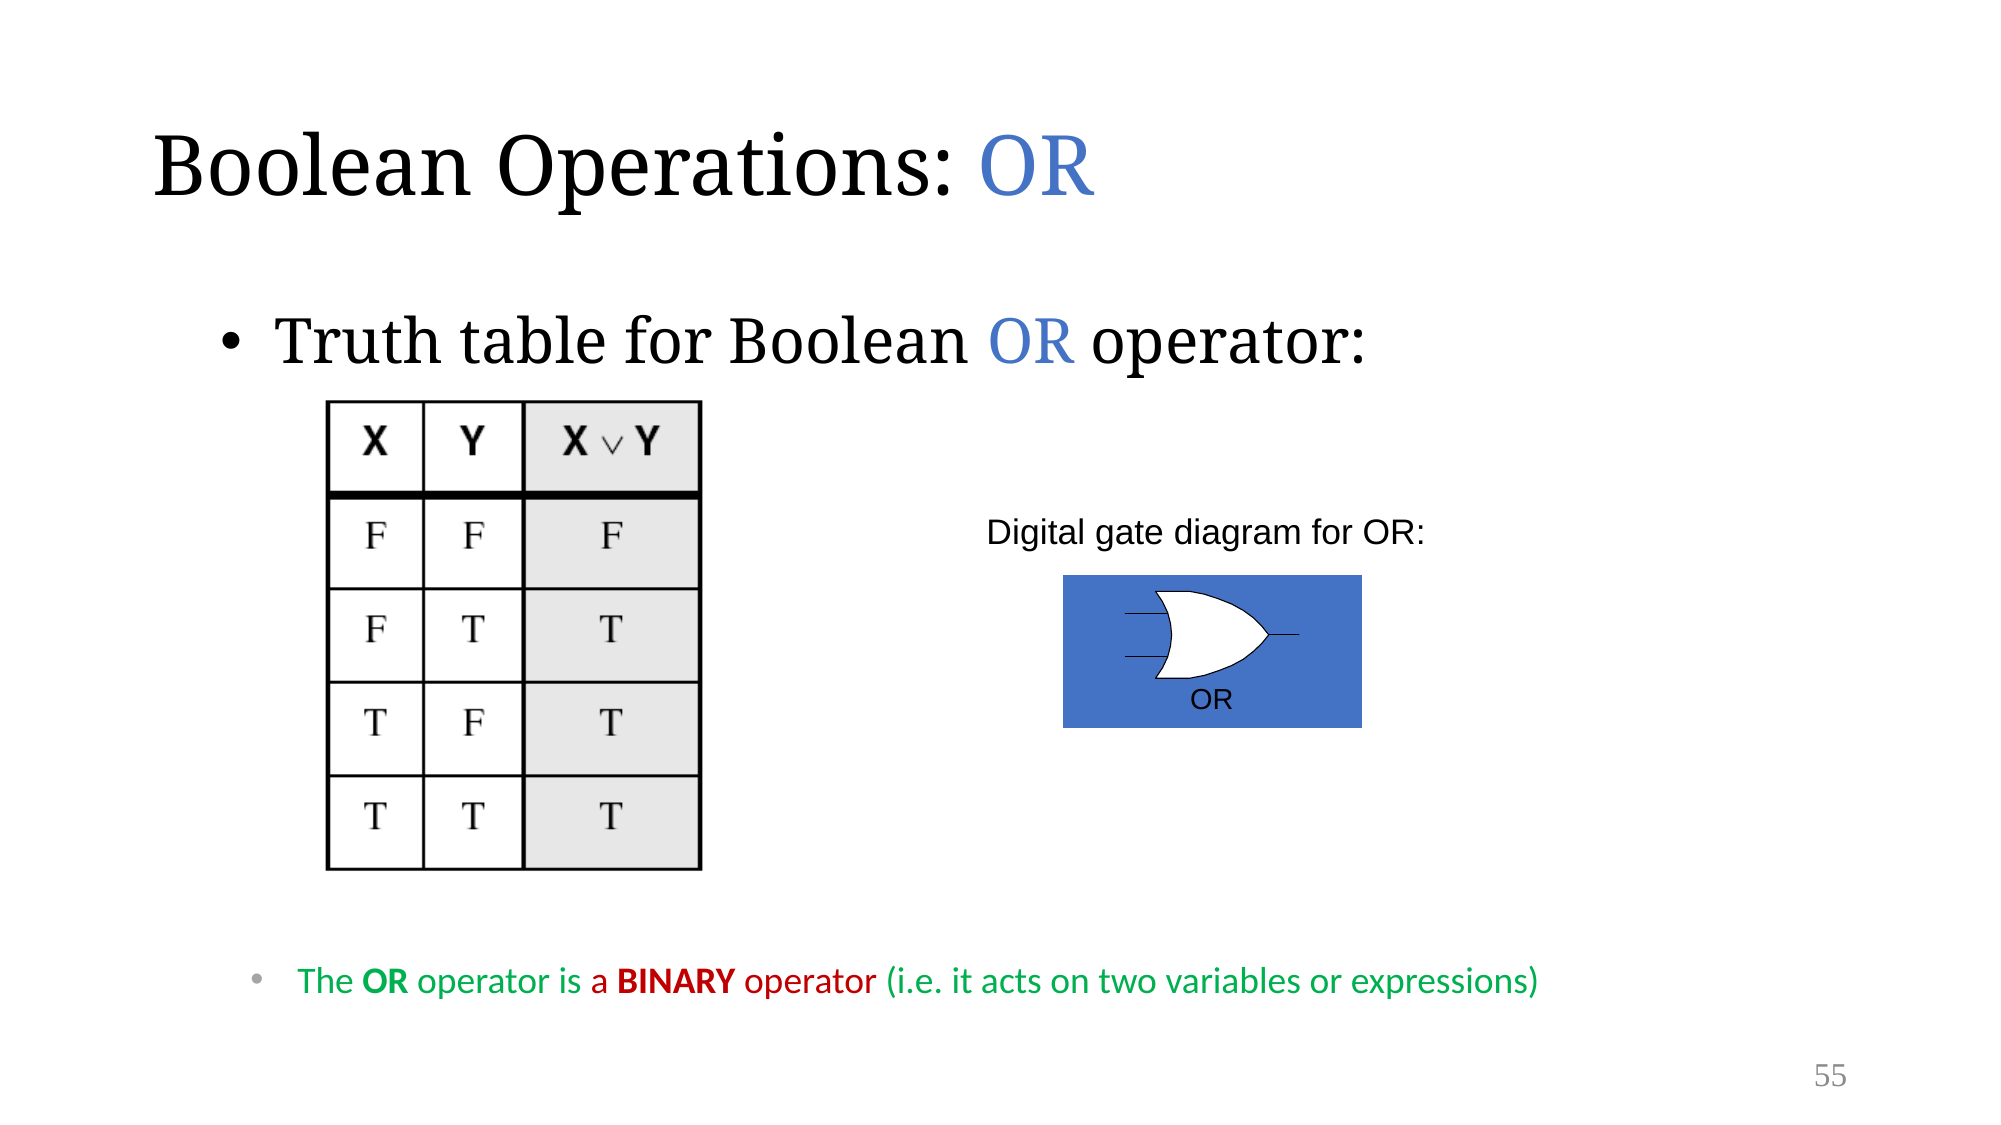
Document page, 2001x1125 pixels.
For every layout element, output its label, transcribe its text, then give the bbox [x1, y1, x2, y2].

title Boolean Operations: OR [137, 59, 1863, 278]
slide_number 55 [1412, 1042, 1863, 1103]
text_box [899, 487, 1513, 729]
text_box The OR operator is a BINARY operator (i.e. it acts on two variables or expressions) [235, 948, 1775, 1009]
picture [323, 399, 707, 874]
list Truth table for Boolean OR operator: [205, 302, 1481, 390]
